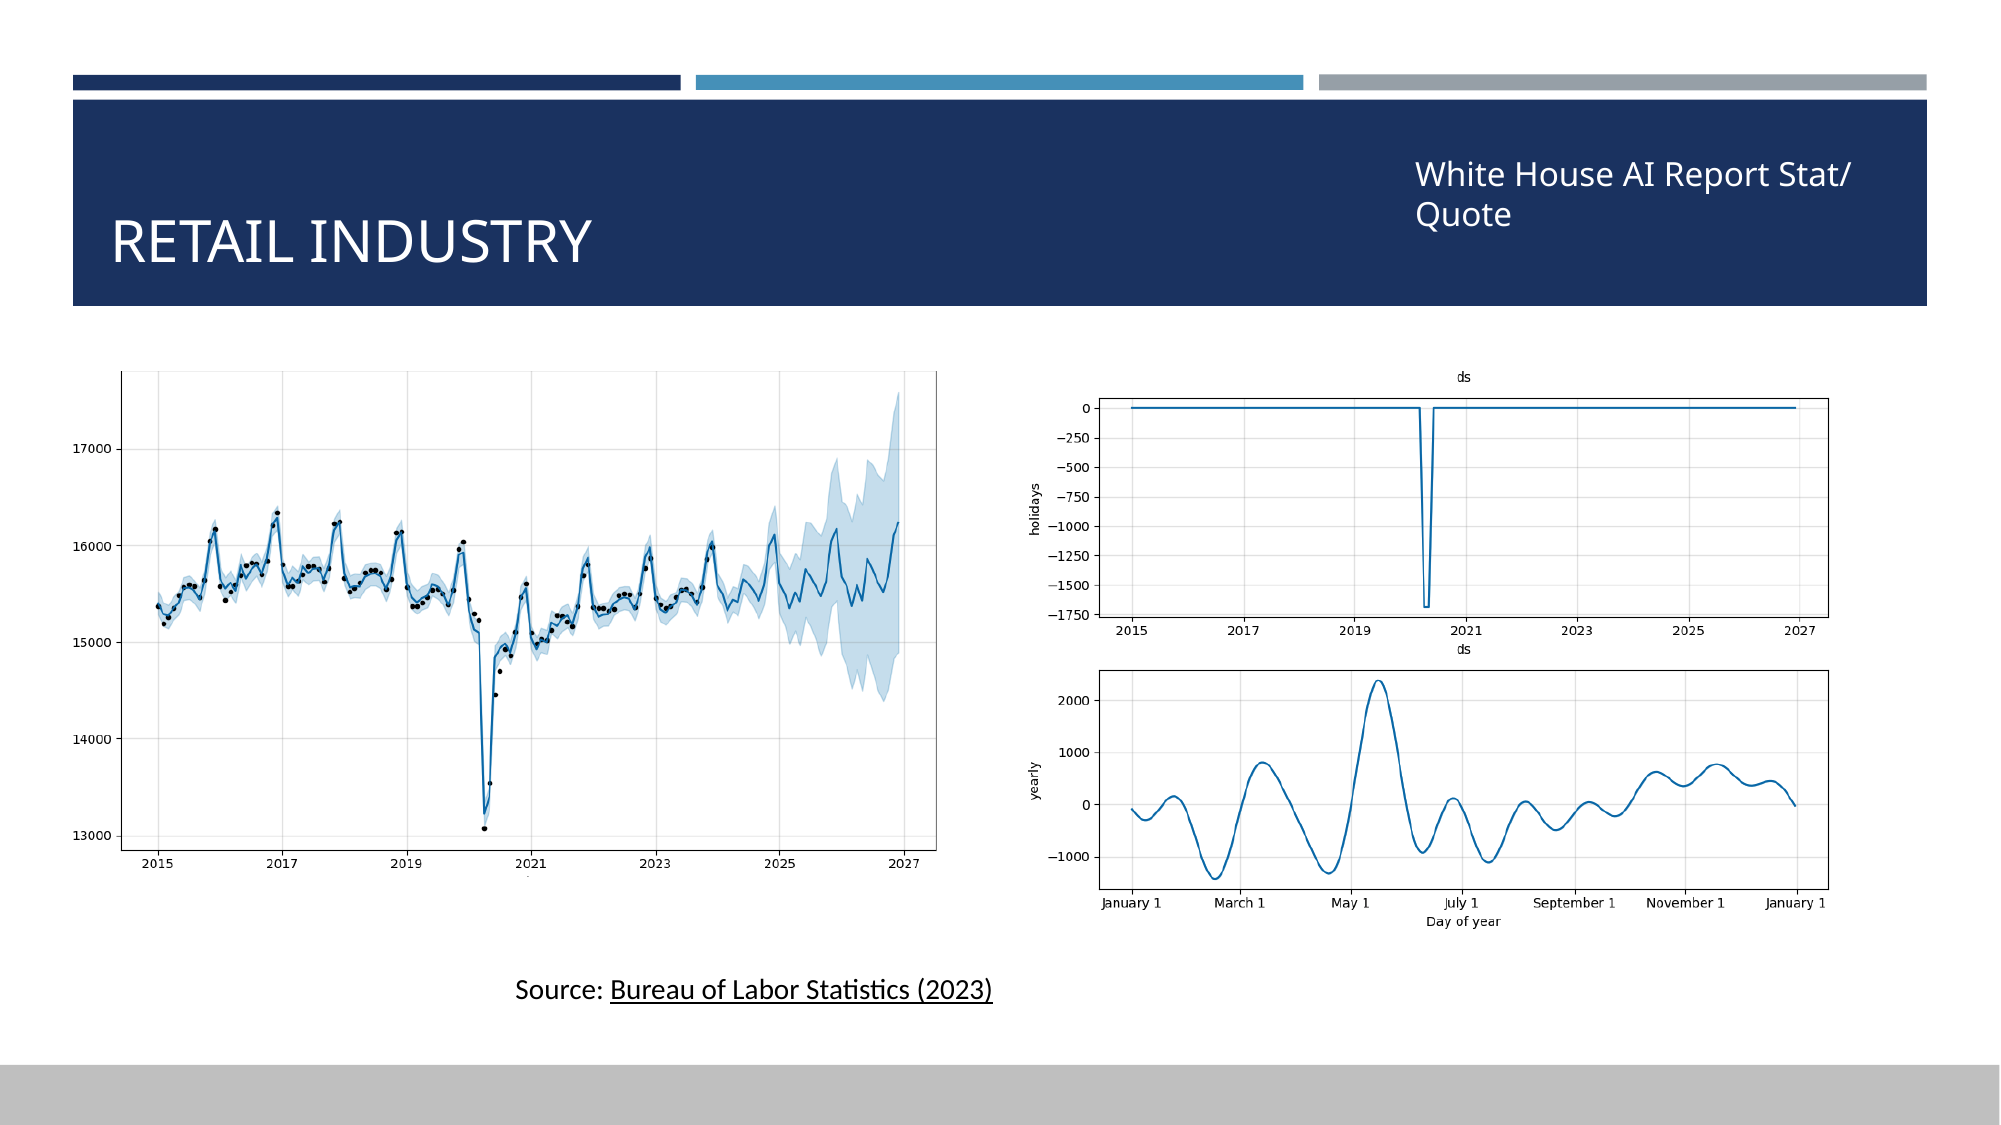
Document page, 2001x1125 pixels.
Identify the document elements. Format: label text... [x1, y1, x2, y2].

picture [73, 371, 976, 877]
text_box Source: Bureau of Labor Statistics (2023) [500, 963, 1501, 1014]
picture [1011, 371, 1894, 943]
text_box White House AI Report Stat/ Quote [1399, 145, 1913, 241]
title RETAIL INDUSTRY [95, 119, 1905, 282]
